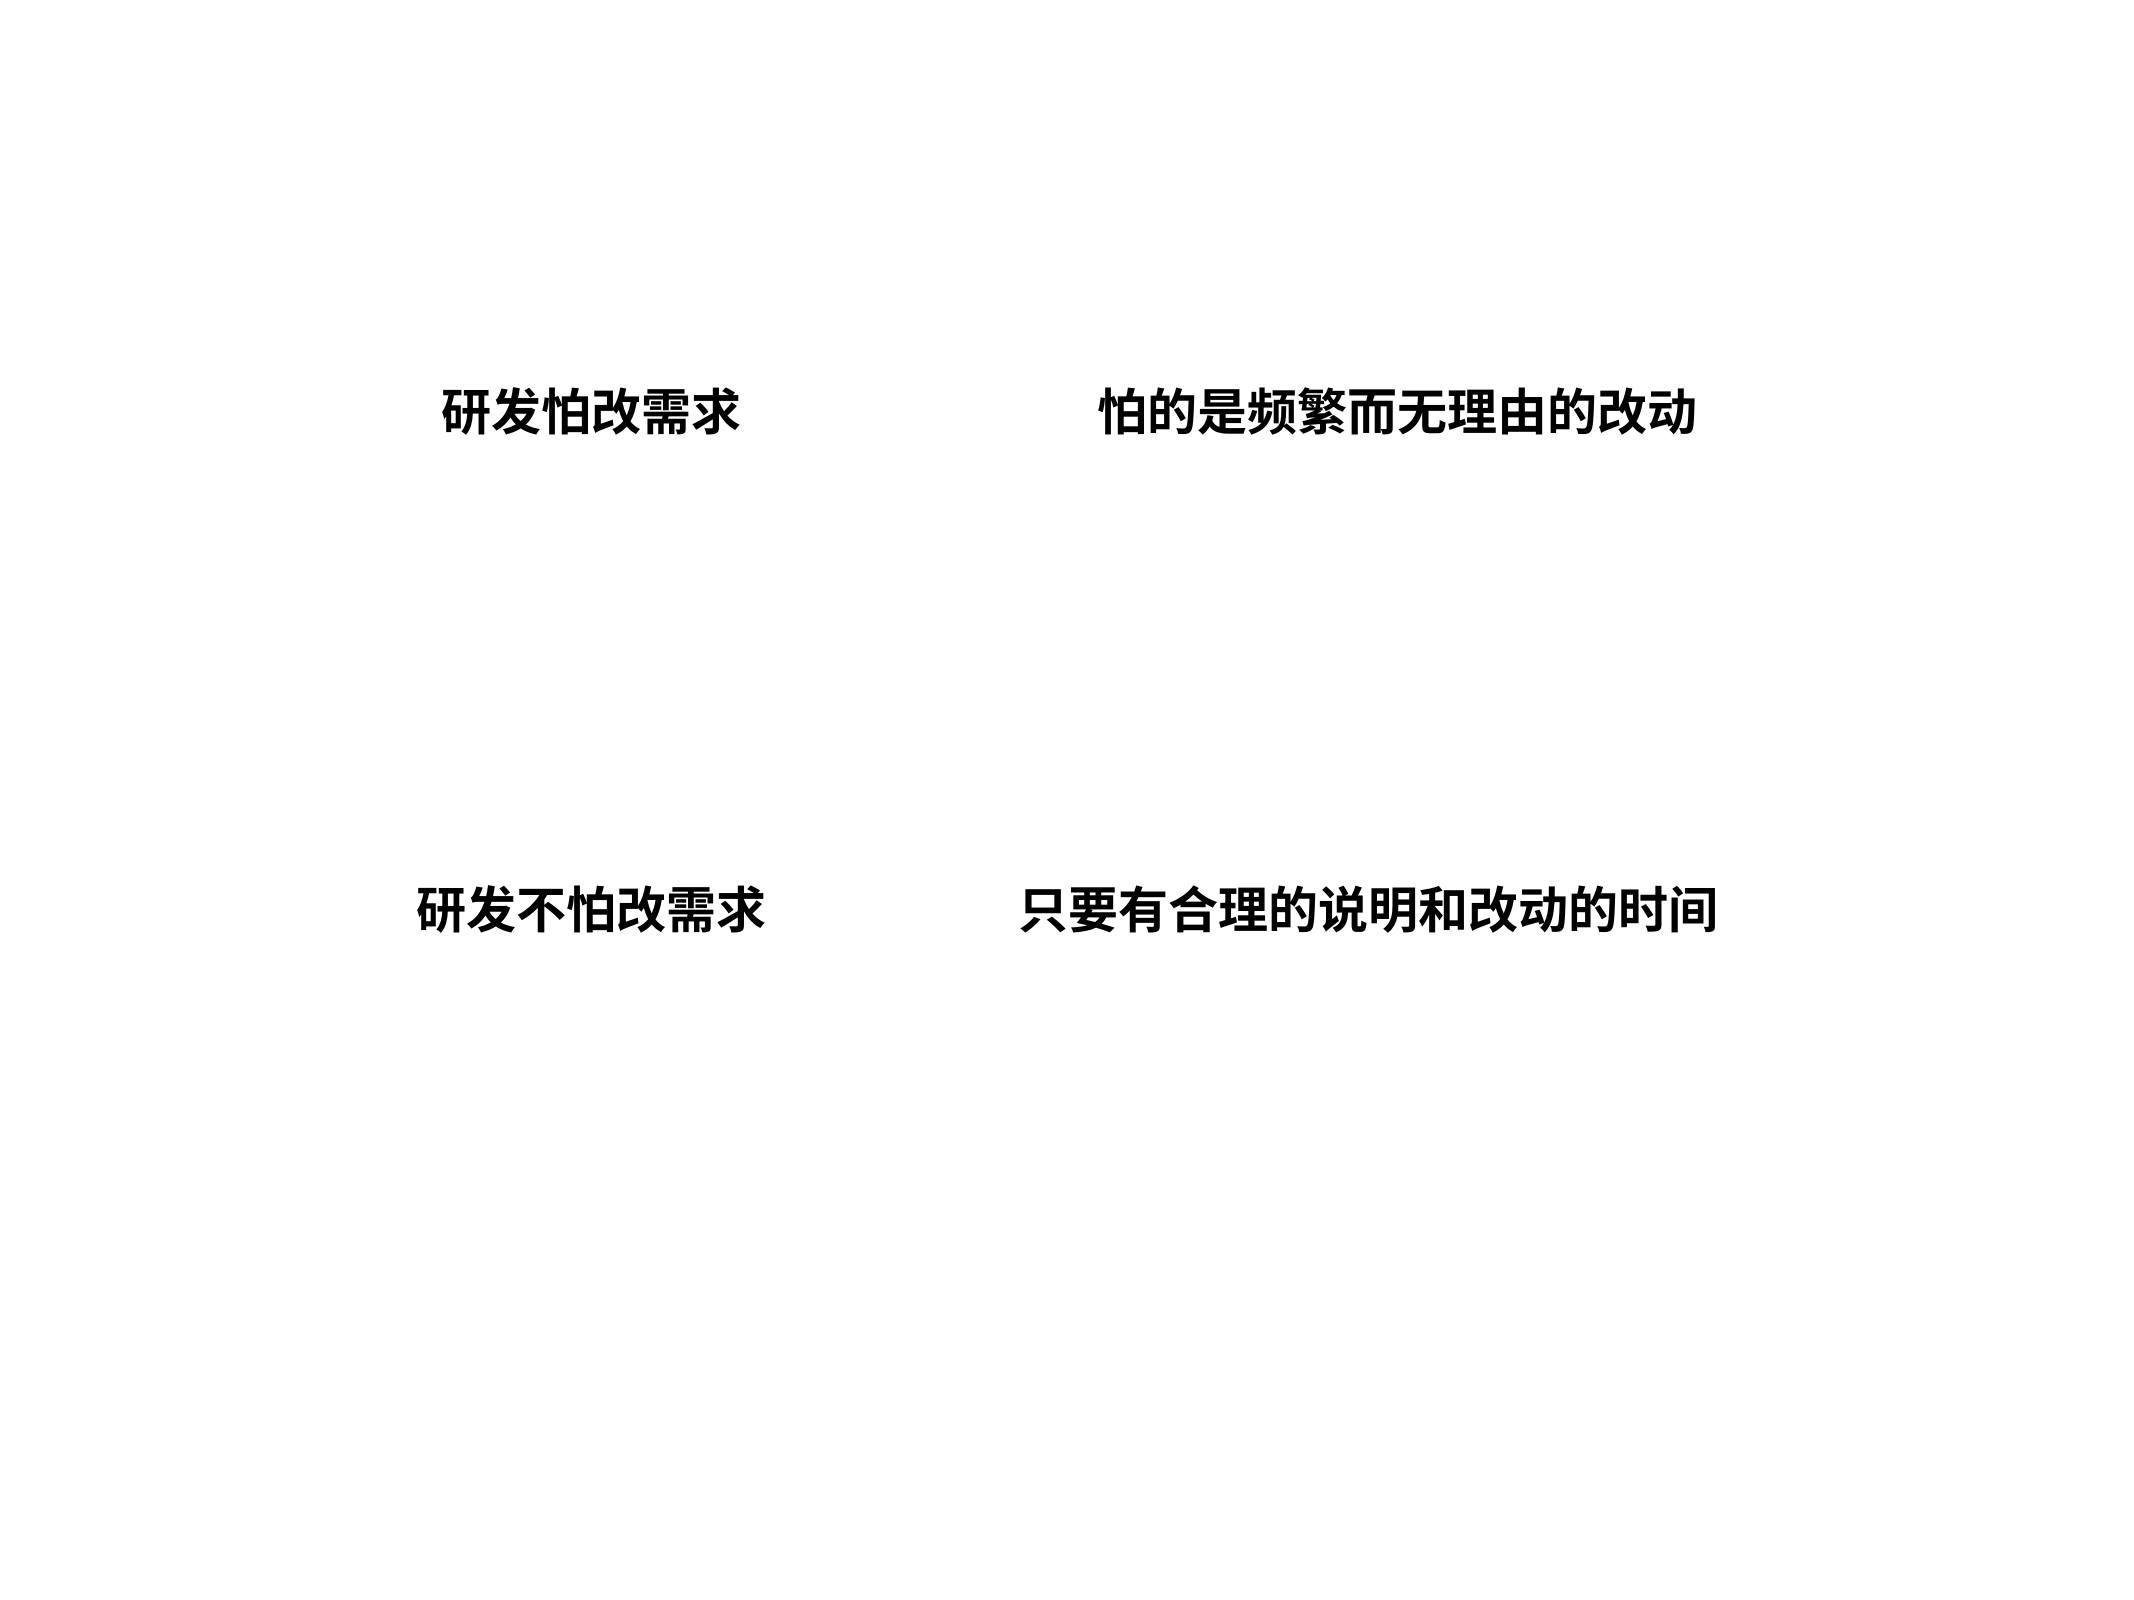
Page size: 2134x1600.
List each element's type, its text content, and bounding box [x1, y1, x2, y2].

text_box 怕的是频繁而无理由的改动 [1089, 372, 1707, 449]
text_box 只要有合理的说明和改动的时间 [1010, 870, 1728, 947]
text_box 研发怕改需求 [433, 372, 751, 449]
text_box 研发不怕改需求 [408, 870, 776, 947]
